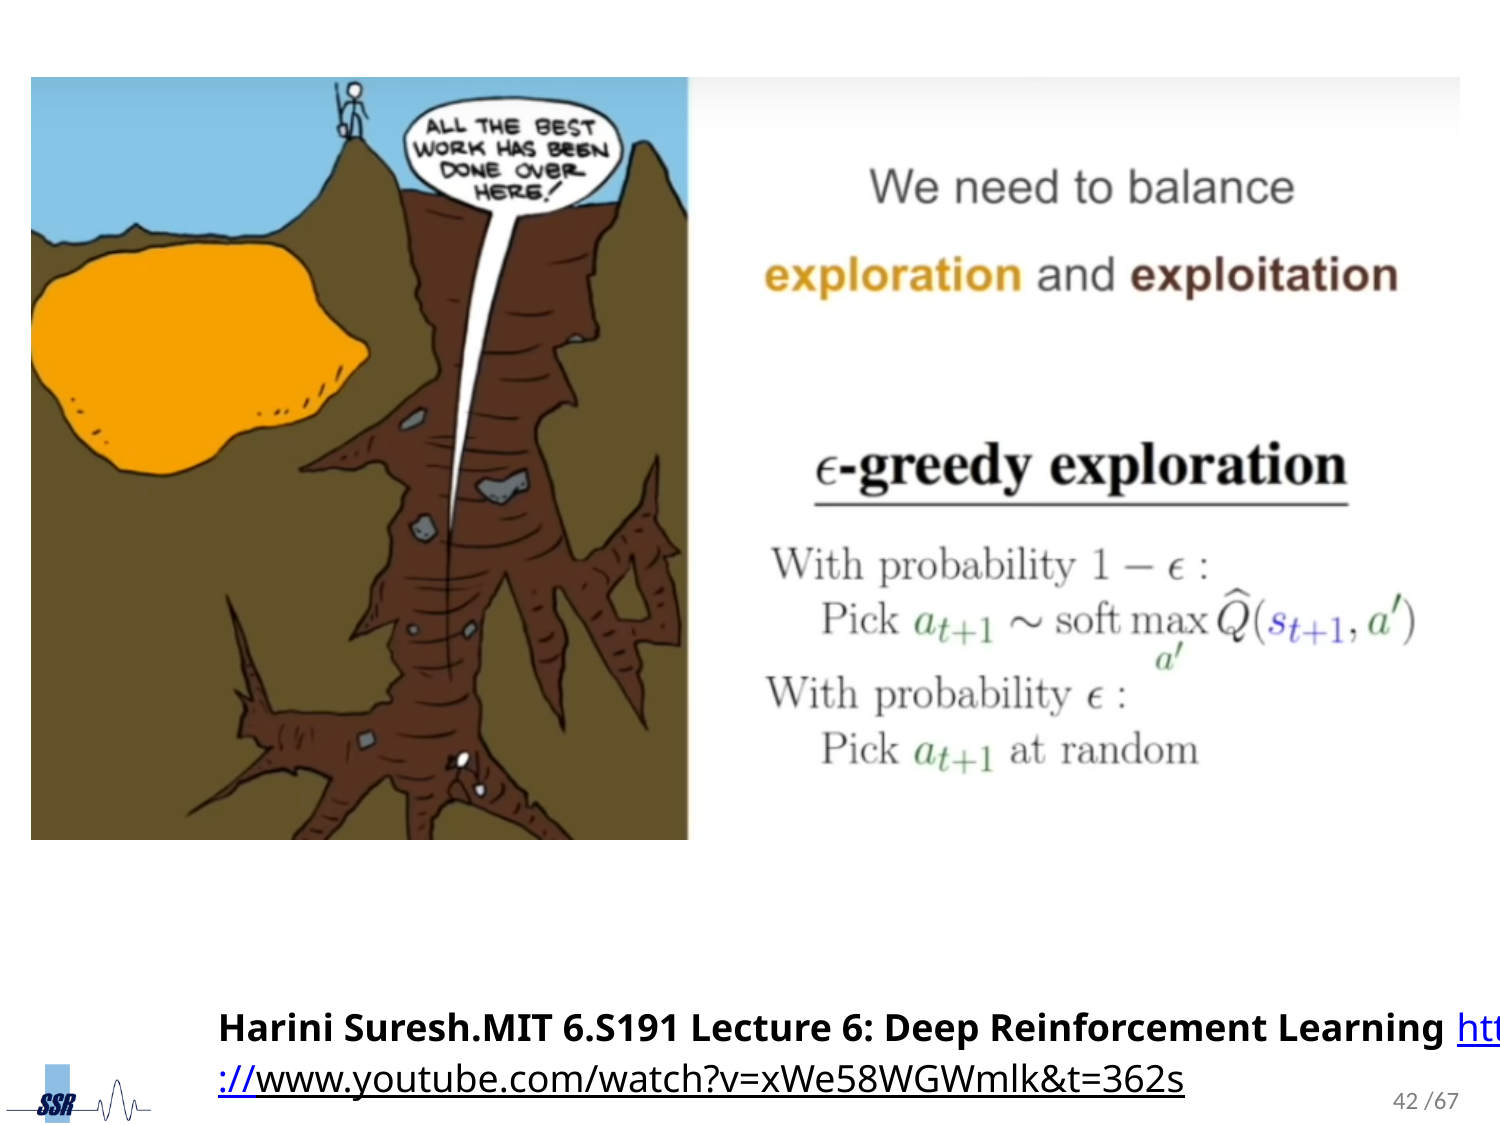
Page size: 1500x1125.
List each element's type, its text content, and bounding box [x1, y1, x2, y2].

picture [1, 1062, 151, 1125]
picture [31, 77, 1460, 840]
text_box Harini Suresh.MIT 6.S191 Lecture 6: Deep Reinforcement Learning https://www.youtube.com/watch?v=xWe58WGWmlk&t=362s [194, 996, 1500, 1113]
